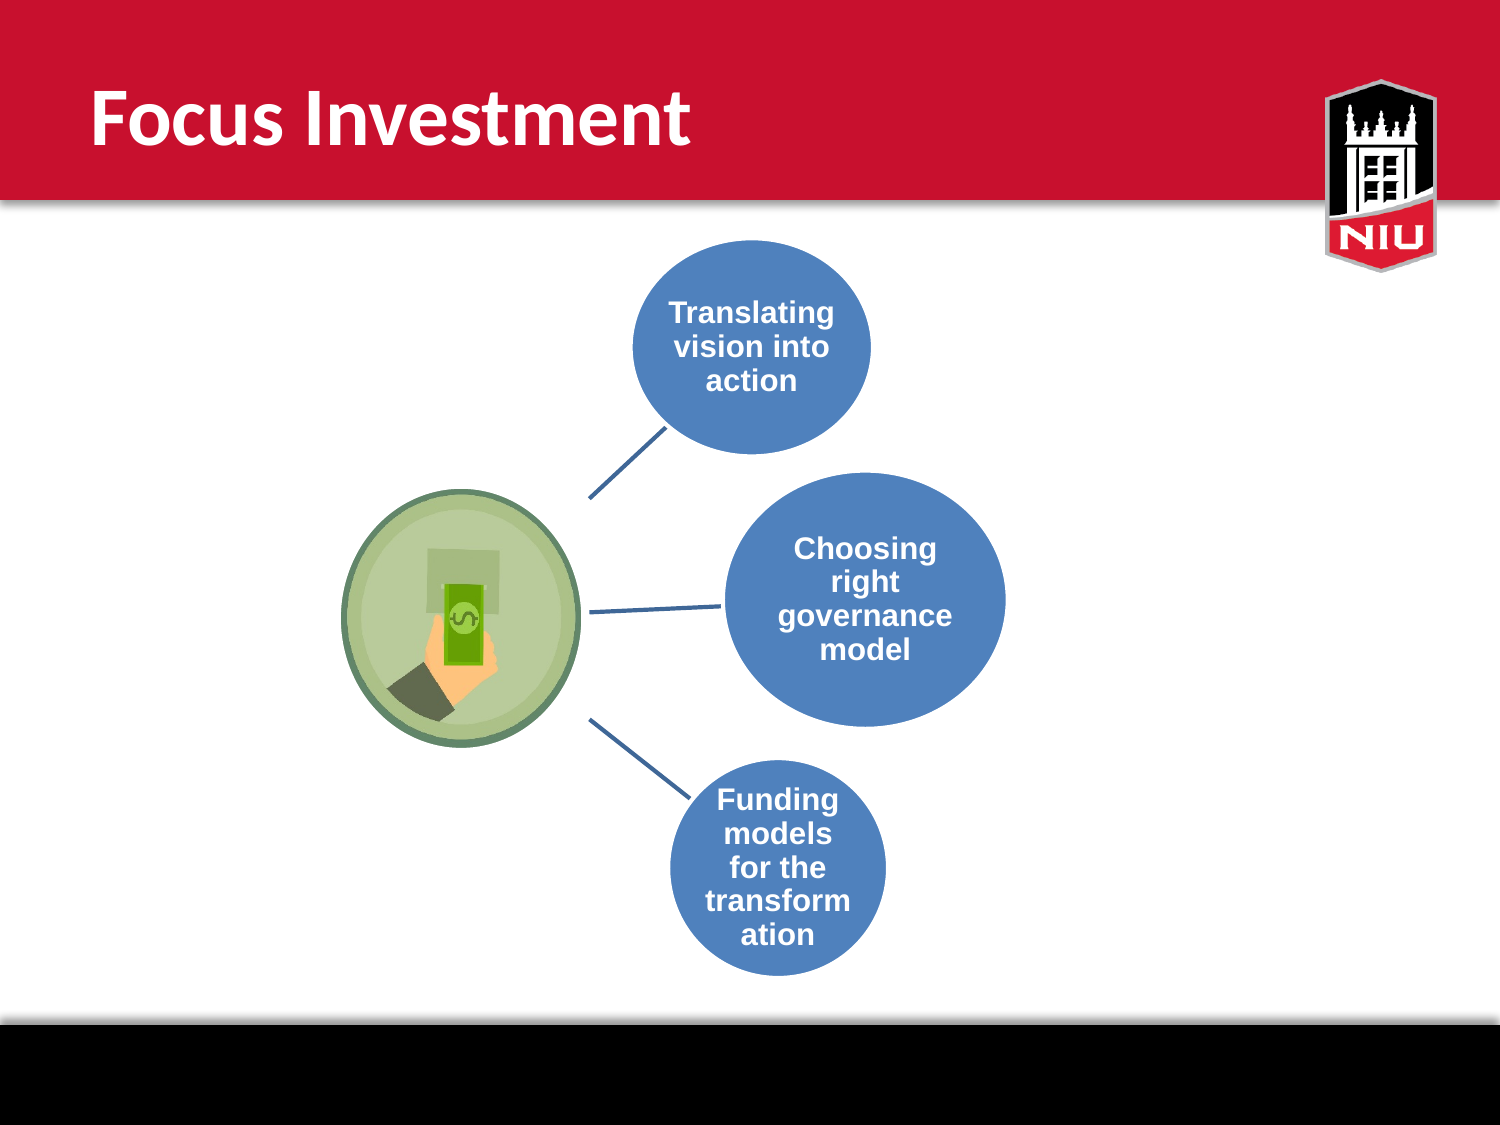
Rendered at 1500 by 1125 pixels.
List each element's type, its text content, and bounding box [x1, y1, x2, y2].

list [187, 237, 1476, 1001]
title Focus Investment [75, 24, 1313, 200]
picture [1325, 79, 1437, 237]
